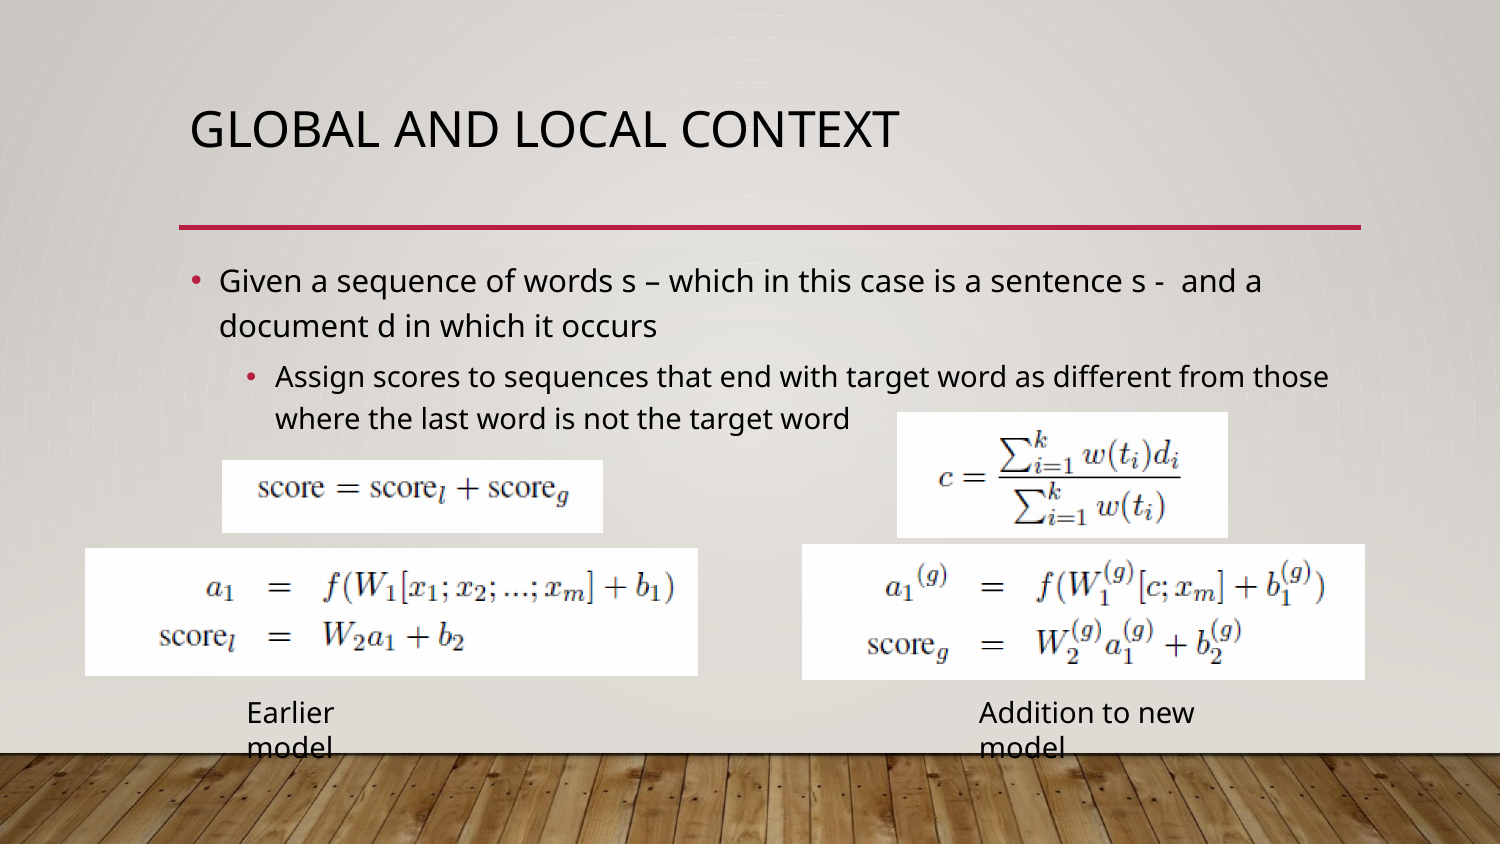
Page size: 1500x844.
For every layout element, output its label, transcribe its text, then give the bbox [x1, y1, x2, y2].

text_box Earlier model [235, 688, 413, 770]
title GLOBAL AND LOCAL CONTEXT [178, 98, 1361, 229]
picture [802, 544, 1366, 680]
picture [84, 548, 698, 676]
picture [0, 753, 1500, 844]
picture [896, 412, 1229, 539]
text_box Addition to new model [967, 688, 1259, 770]
list Given a sequence of words s – which in this case is a sentence s - and a document d in which it occurs Assign scores to sequences that end with target word as different from those where the last word is not the target word [178, 247, 1361, 673]
picture [221, 460, 604, 533]
